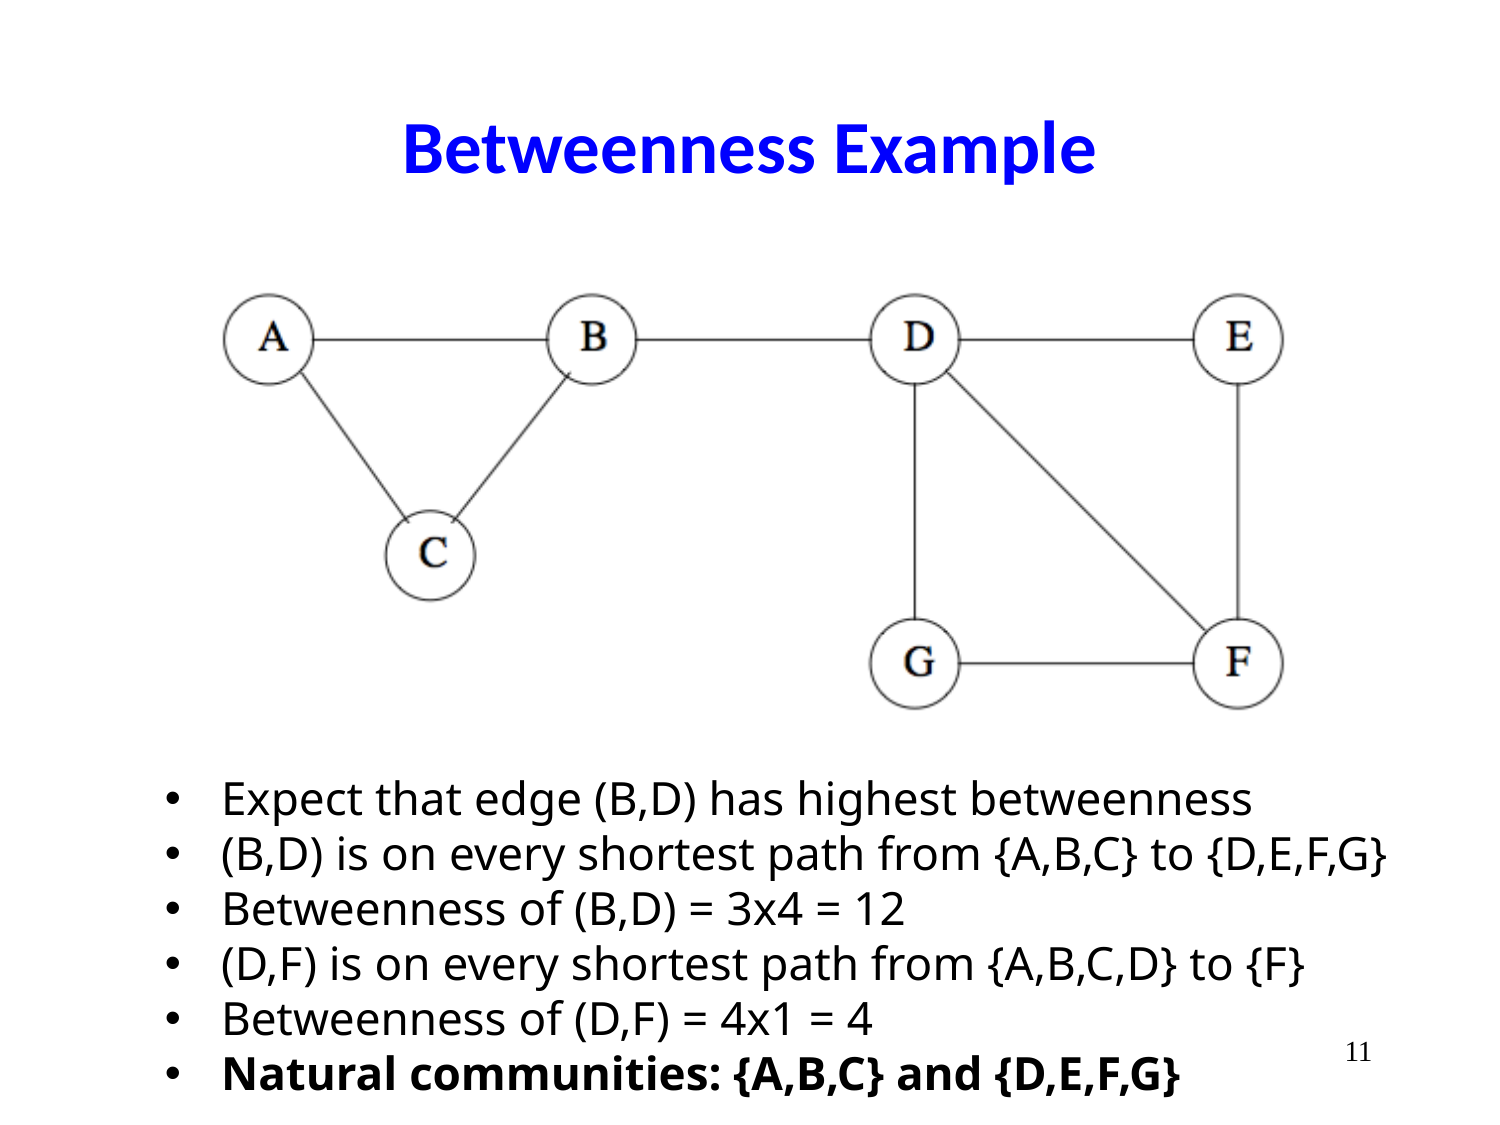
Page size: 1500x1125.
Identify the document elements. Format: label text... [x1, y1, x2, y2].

title Betweenness Example [112, 50, 1388, 238]
picture [0, 262, 1500, 750]
text_box Expect that edge (B,D) has highest betweenness (B,D) is on every shortest path from {A,B,C} to {D,E,F,G} Betweenness of (B,D) = 3x4 = 12 (D,F) is on every shortest path from {A,B,C,D} to {F} Betweenness of (D,F) = 4x1 = 4 Natural communities: {A,B,C} and {D,E,F,G} [149, 762, 1488, 1108]
